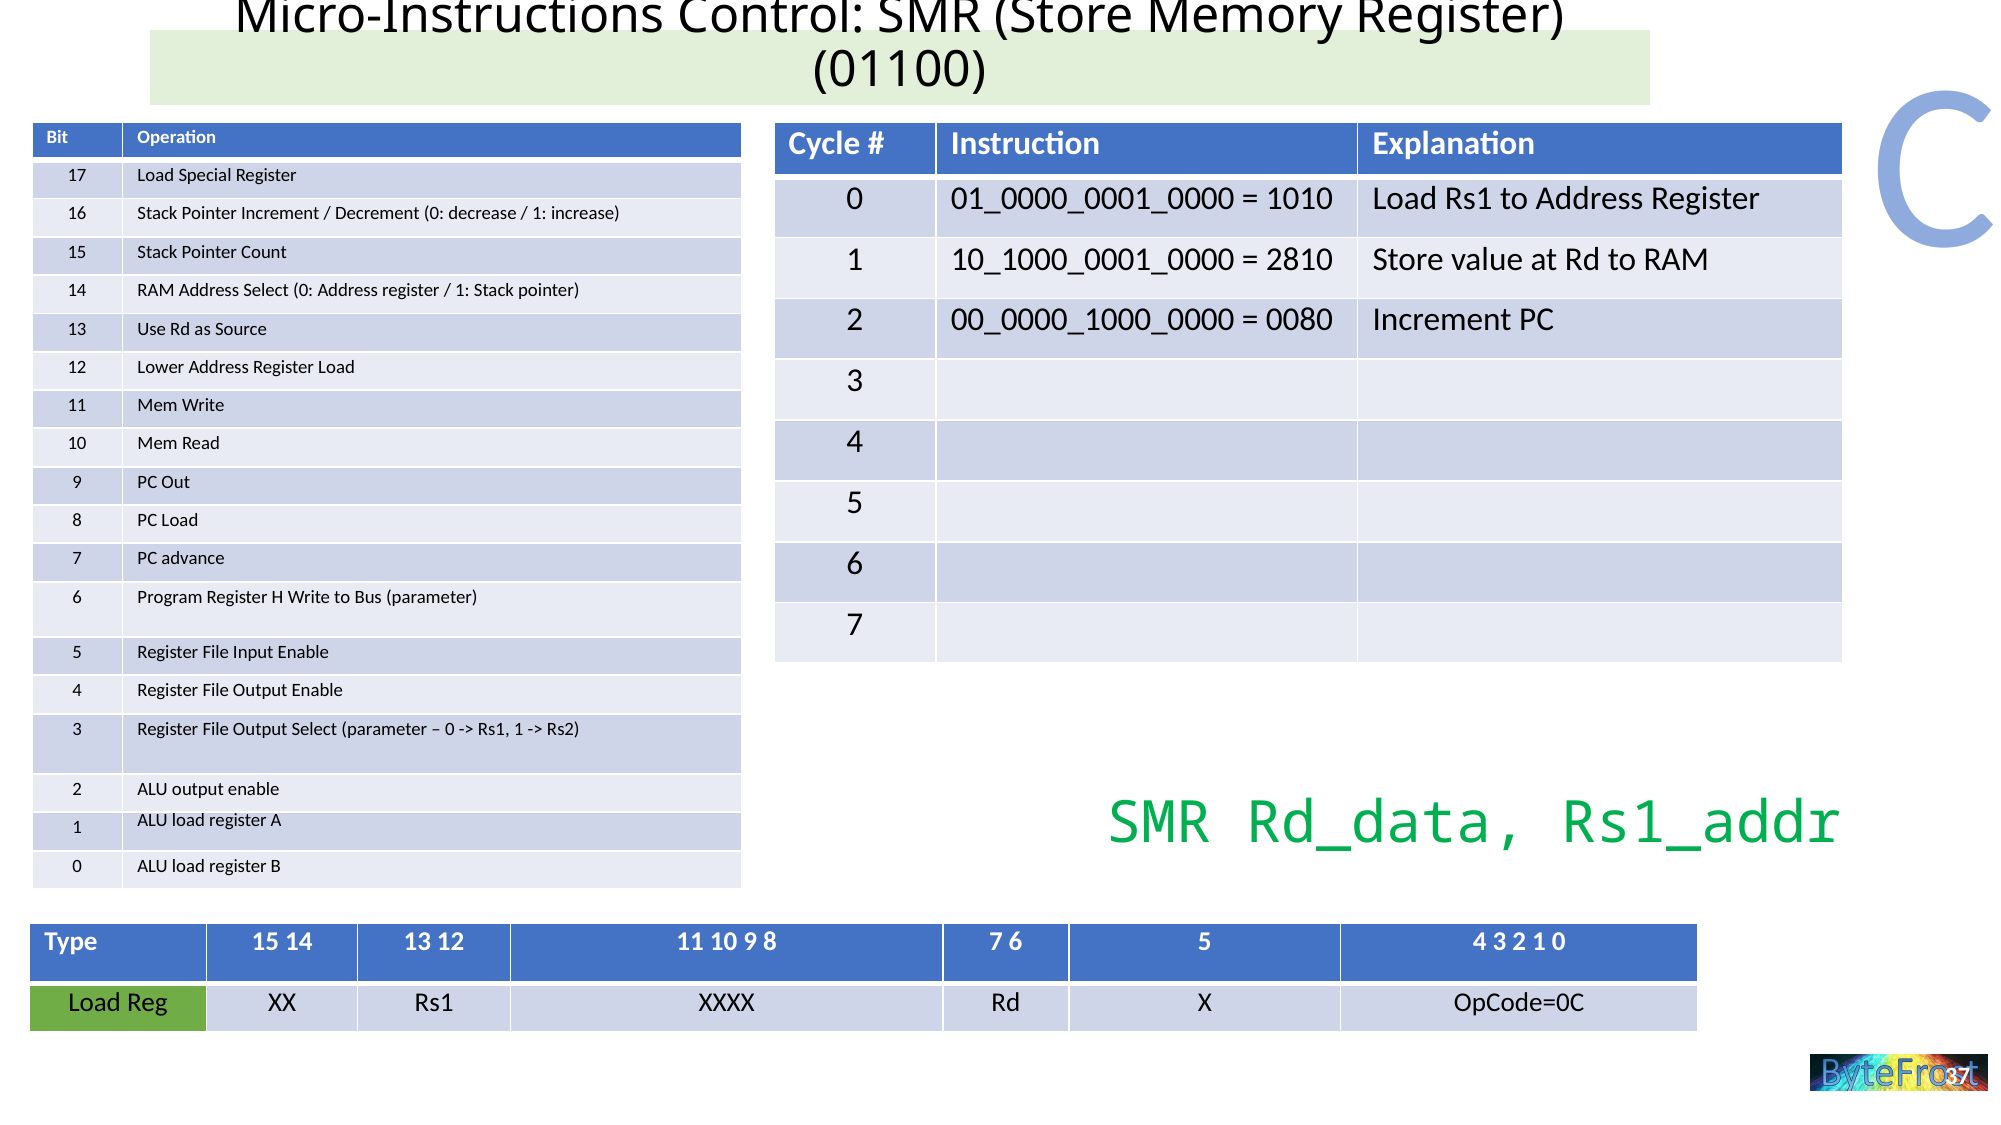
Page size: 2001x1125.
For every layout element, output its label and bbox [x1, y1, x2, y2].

table_cell [33, 715, 122, 773]
table_cell [123, 468, 741, 504]
table_header [1358, 123, 1842, 174]
table_cell [33, 391, 122, 427]
picture [1810, 1054, 1988, 1091]
table_cell [775, 482, 935, 541]
table_cell [937, 603, 1357, 662]
table_cell [937, 360, 1357, 419]
table_cell [123, 276, 741, 313]
table_cell [1358, 180, 1842, 237]
table_header [1341, 924, 1697, 981]
table_header [775, 123, 935, 174]
table_cell [33, 276, 122, 313]
table_cell [123, 429, 741, 466]
table_cell [33, 468, 122, 504]
table_cell [30, 986, 206, 1031]
table_cell [33, 238, 122, 274]
table_header [30, 924, 206, 981]
table_cell [775, 603, 935, 662]
table_cell [123, 813, 741, 850]
table_cell [123, 676, 741, 713]
table_cell [1358, 603, 1842, 662]
table_header [944, 924, 1068, 981]
table_cell [937, 180, 1357, 237]
table_cell [937, 421, 1357, 480]
table_cell [123, 852, 741, 888]
table_cell [123, 638, 741, 674]
table_cell [358, 986, 510, 1031]
table_cell [33, 353, 122, 389]
table_cell [511, 986, 942, 1031]
table_cell [1358, 482, 1842, 541]
table_header [358, 924, 510, 981]
table_header [937, 123, 1357, 174]
table_cell [33, 775, 122, 811]
text_box [1855, 0, 2000, 303]
table_cell [33, 583, 122, 636]
table_cell [775, 238, 935, 298]
table_cell [944, 986, 1068, 1031]
table_cell [775, 180, 935, 237]
table_cell [123, 391, 741, 427]
table_cell [33, 163, 122, 198]
table_cell [775, 421, 935, 480]
table_cell [123, 506, 741, 542]
table_cell [775, 299, 935, 358]
table_cell [123, 544, 741, 581]
table_cell [123, 163, 741, 198]
table_header [511, 924, 942, 981]
table_cell [1358, 543, 1842, 602]
table_cell [123, 199, 741, 236]
title [150, 29, 1650, 105]
table_cell [33, 852, 122, 888]
table_header [33, 123, 122, 157]
table_cell [123, 238, 741, 274]
table_cell [33, 676, 122, 713]
table_cell [33, 429, 122, 466]
table_cell [33, 544, 122, 581]
table_cell [33, 813, 122, 850]
table_cell [1358, 238, 1842, 298]
table_cell [1358, 421, 1842, 480]
table_cell [33, 199, 122, 236]
table_cell [123, 775, 741, 811]
table_header [1070, 924, 1340, 981]
table_cell [33, 314, 122, 351]
table_cell [1070, 986, 1340, 1031]
table_cell [123, 353, 741, 389]
table_cell [123, 583, 741, 636]
table_cell [775, 543, 935, 602]
table_header [207, 924, 357, 981]
table_cell [937, 238, 1357, 298]
table_cell [33, 506, 122, 542]
table_header [123, 123, 741, 157]
table_cell [1358, 299, 1842, 358]
table_cell [937, 299, 1357, 358]
table_cell [937, 482, 1357, 541]
text_box [1056, 776, 1856, 862]
table_cell [33, 638, 122, 674]
table_cell [1341, 986, 1697, 1031]
table_cell [775, 360, 935, 419]
table_cell [123, 314, 741, 351]
table_cell [207, 986, 357, 1031]
table_cell [1358, 360, 1842, 419]
table_cell [937, 543, 1357, 602]
table_cell [123, 715, 741, 773]
text_box [1535, 1044, 1986, 1105]
